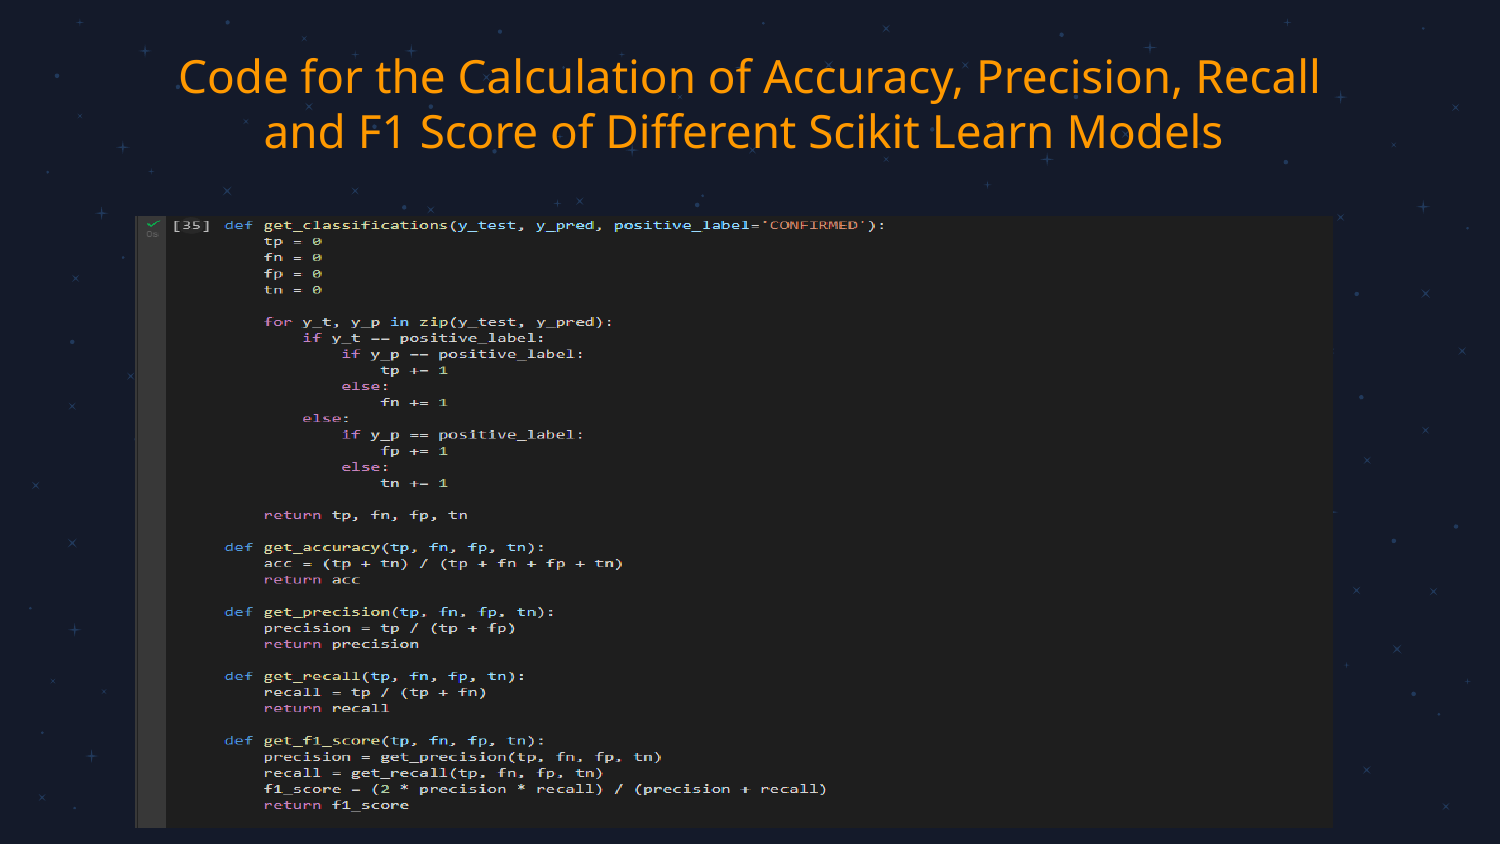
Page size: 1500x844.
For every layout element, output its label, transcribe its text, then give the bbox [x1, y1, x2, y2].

picture [134, 216, 1333, 828]
title Code for the Calculation of Accuracy, Precision, Recall and F1 Score of Different Scikit Learn Models [116, 55, 1383, 150]
